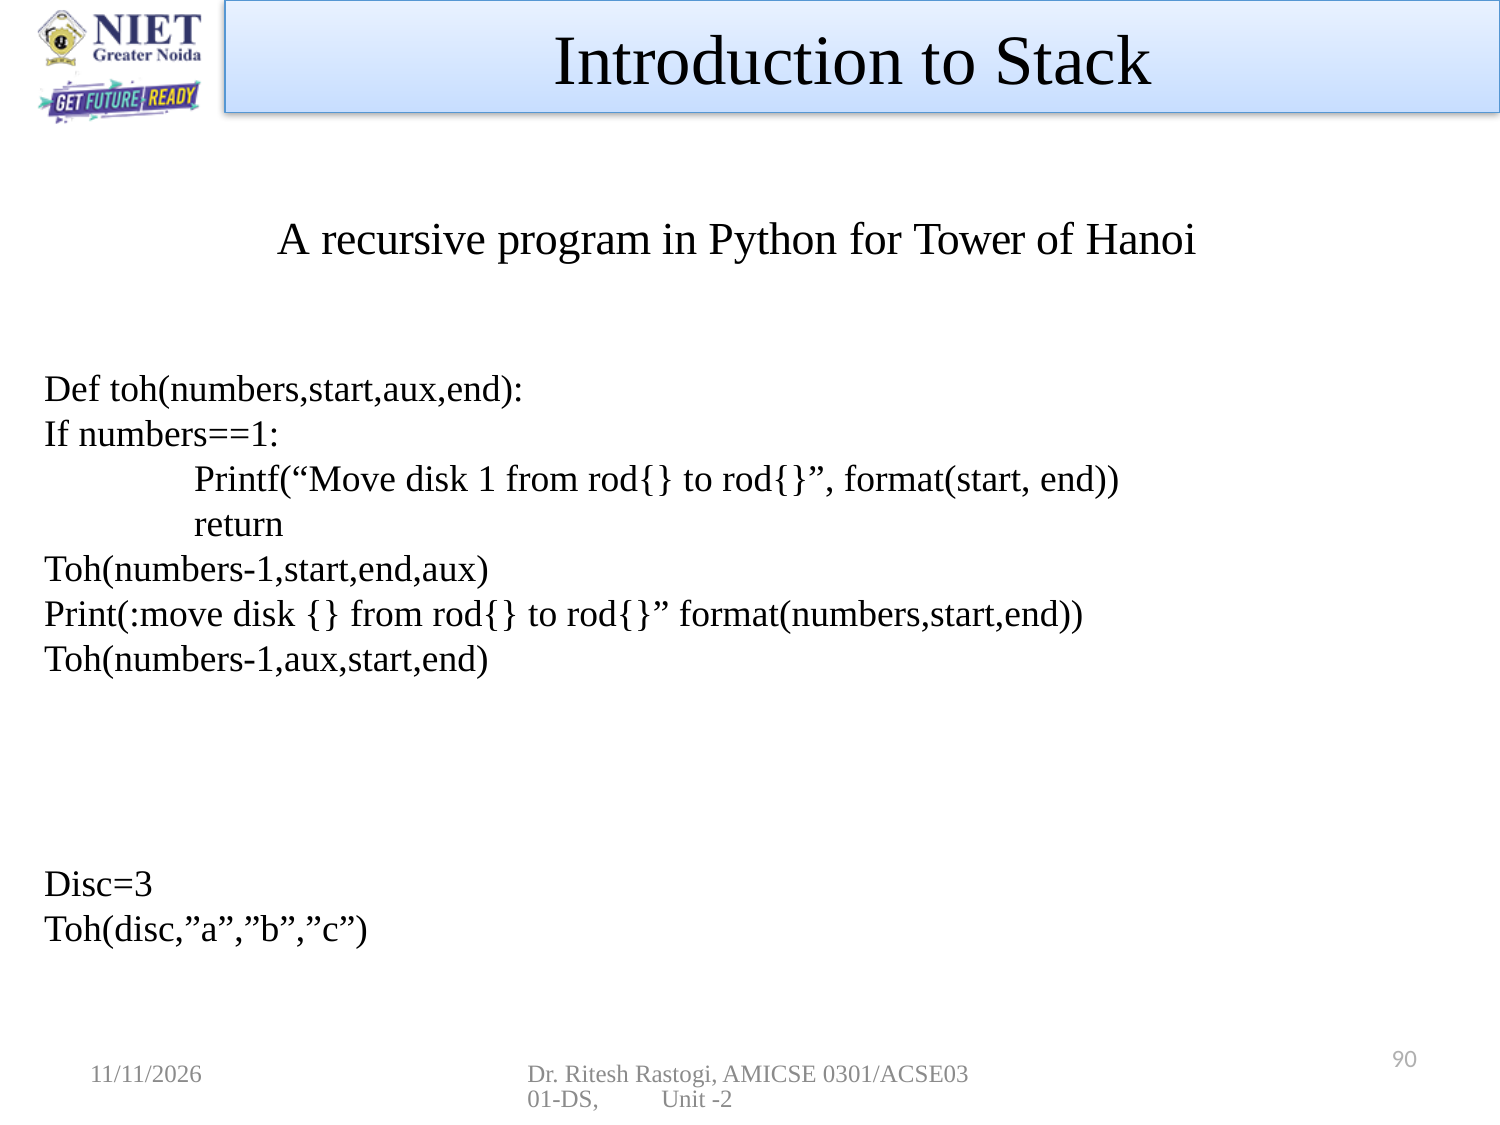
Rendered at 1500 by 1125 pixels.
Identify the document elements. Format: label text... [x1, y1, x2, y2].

footer Dr. Ritesh Rastogi, AMICSE 0301/ACSE0301-DS, Unit -2 [512, 1042, 988, 1103]
text_box Def toh(numbers,start,aux,end): If numbers==1: Printf(“Move disk 1 from rod{} to rod{}”, format(start, end)) return Toh(numbers-1,start,end,aux) Print(:move disk {} from rod{} to rod{}” format(numbers,start,end)) Toh(numbers-1,aux,start,end) Disc=3 Toh(disc,”a”,”b”,”c”) [29, 312, 1424, 1002]
slide_number 90 [1387, 1002, 1422, 1125]
title A recursive program in Python for Tower of Hanoi [112, 140, 1360, 312]
text_box Introduction to Stack [238, 0, 1500, 113]
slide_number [75, 1042, 425, 1103]
picture [0, 0, 238, 135]
